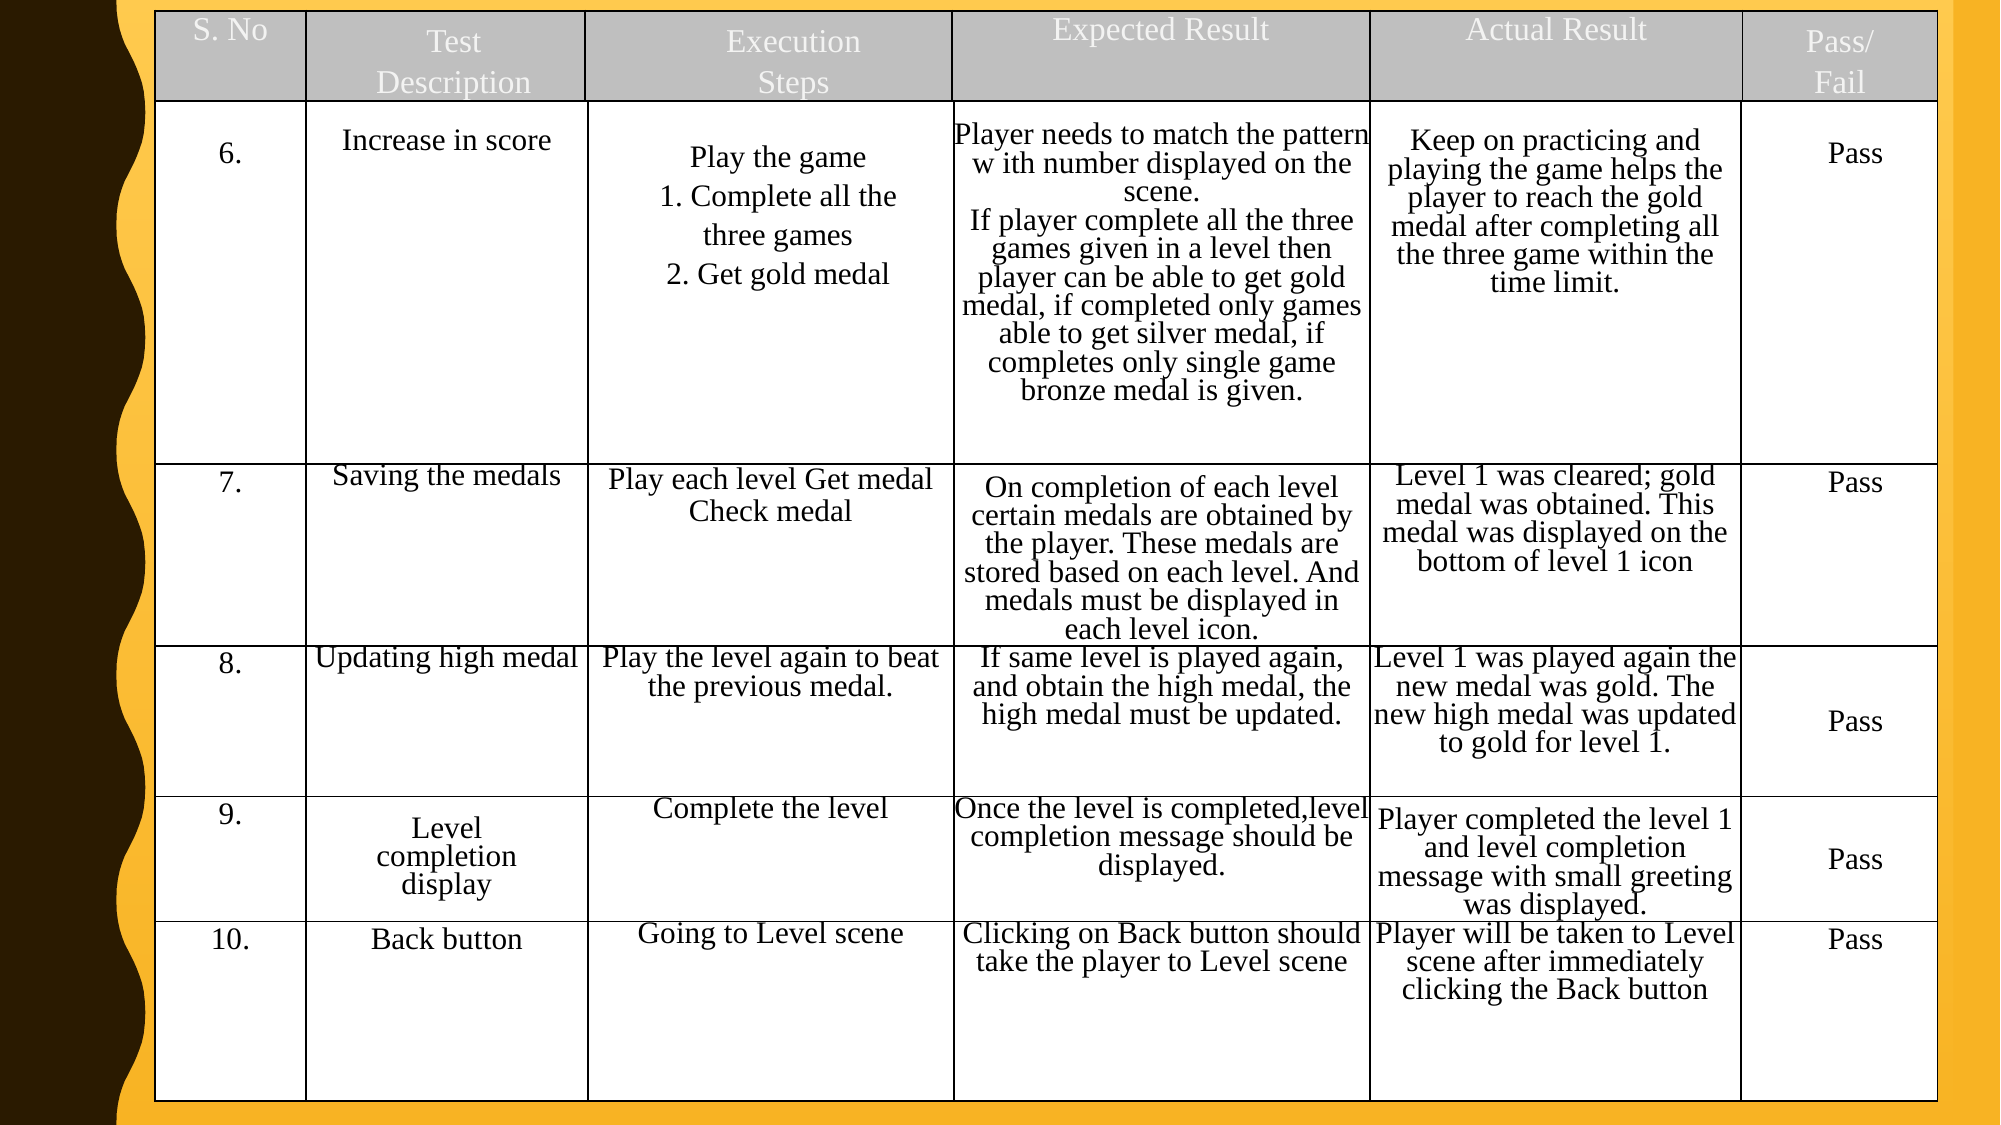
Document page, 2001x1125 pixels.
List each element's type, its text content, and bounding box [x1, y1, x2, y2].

table_cell 7. [156, 465, 305, 645]
table_cell Updating high medal [307, 647, 587, 796]
table_header Pass/ Fail [1743, 12, 1937, 100]
table_cell Level completion display [307, 797, 587, 921]
table_header Execution Steps [586, 12, 951, 100]
table_cell Clicking on Back button should take the player to Level scene [955, 922, 1369, 1100]
table_cell Going to Level scene [589, 922, 953, 1100]
table_header Keep on practicing and playing the game helps the player to reach the gold medal after completing all the three game within the time limit. [1371, 102, 1740, 463]
table_cell Pass [1742, 465, 1937, 645]
table_cell Level 1 was cleared; gold medal was obtained. This medal was displayed on the bottom of level 1 icon [1371, 465, 1740, 645]
table_cell Play the level again to beat the previous medal. [589, 647, 953, 796]
table_cell 9. [156, 797, 305, 921]
table_header Pass [1742, 102, 1937, 463]
table_cell Level 1 was played again the new medal was gold. The new high medal was updated to gold for level 1. [1371, 647, 1740, 796]
table_cell Pass [1742, 922, 1937, 1100]
table_cell 10. [156, 922, 305, 1100]
table_header 6. [156, 102, 305, 463]
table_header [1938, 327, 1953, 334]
table_header Actual Result [1371, 12, 1742, 100]
table_cell If same level is played again, and obtain the high medal, the high medal must be updated. [955, 647, 1369, 796]
table_header Expected Result [953, 12, 1369, 100]
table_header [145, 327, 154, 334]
table_cell Player will be taken to Level scene after immediately clicking the Back button [1371, 922, 1740, 1100]
table_cell Back button [307, 922, 587, 1100]
table_header S. No [156, 12, 305, 100]
table_cell Pass [1742, 797, 1937, 921]
table_cell 8. [156, 647, 305, 796]
table_cell Player completed the level 1 and level completion message with small greeting was displayed. [1371, 797, 1740, 921]
table_cell Play each level Get medal Check medal [589, 465, 953, 645]
table_cell Complete the level [589, 797, 953, 921]
table_header Test Description [307, 12, 584, 100]
table_header Play the game 1. Complete all the three games 2. Get gold medal [589, 102, 953, 463]
table_cell On completion of each level certain medals are obtained by the player. These medals are stored based on each level. And medals must be displayed in each level icon. [955, 465, 1369, 645]
table_cell Once the level is completed,level completion message should be displayed. [955, 797, 1369, 921]
table_header Increase in score [307, 102, 587, 463]
table_header Player needs to match the pattern w ith number displayed on the scene. If player complete all the three games given in a level then player can be able to get gold medal, if completed only games able to get silver medal, if completes only single game bronze medal is given. [955, 102, 1369, 463]
table_cell Pass [1742, 647, 1937, 796]
table_cell Saving the medals [307, 465, 587, 645]
